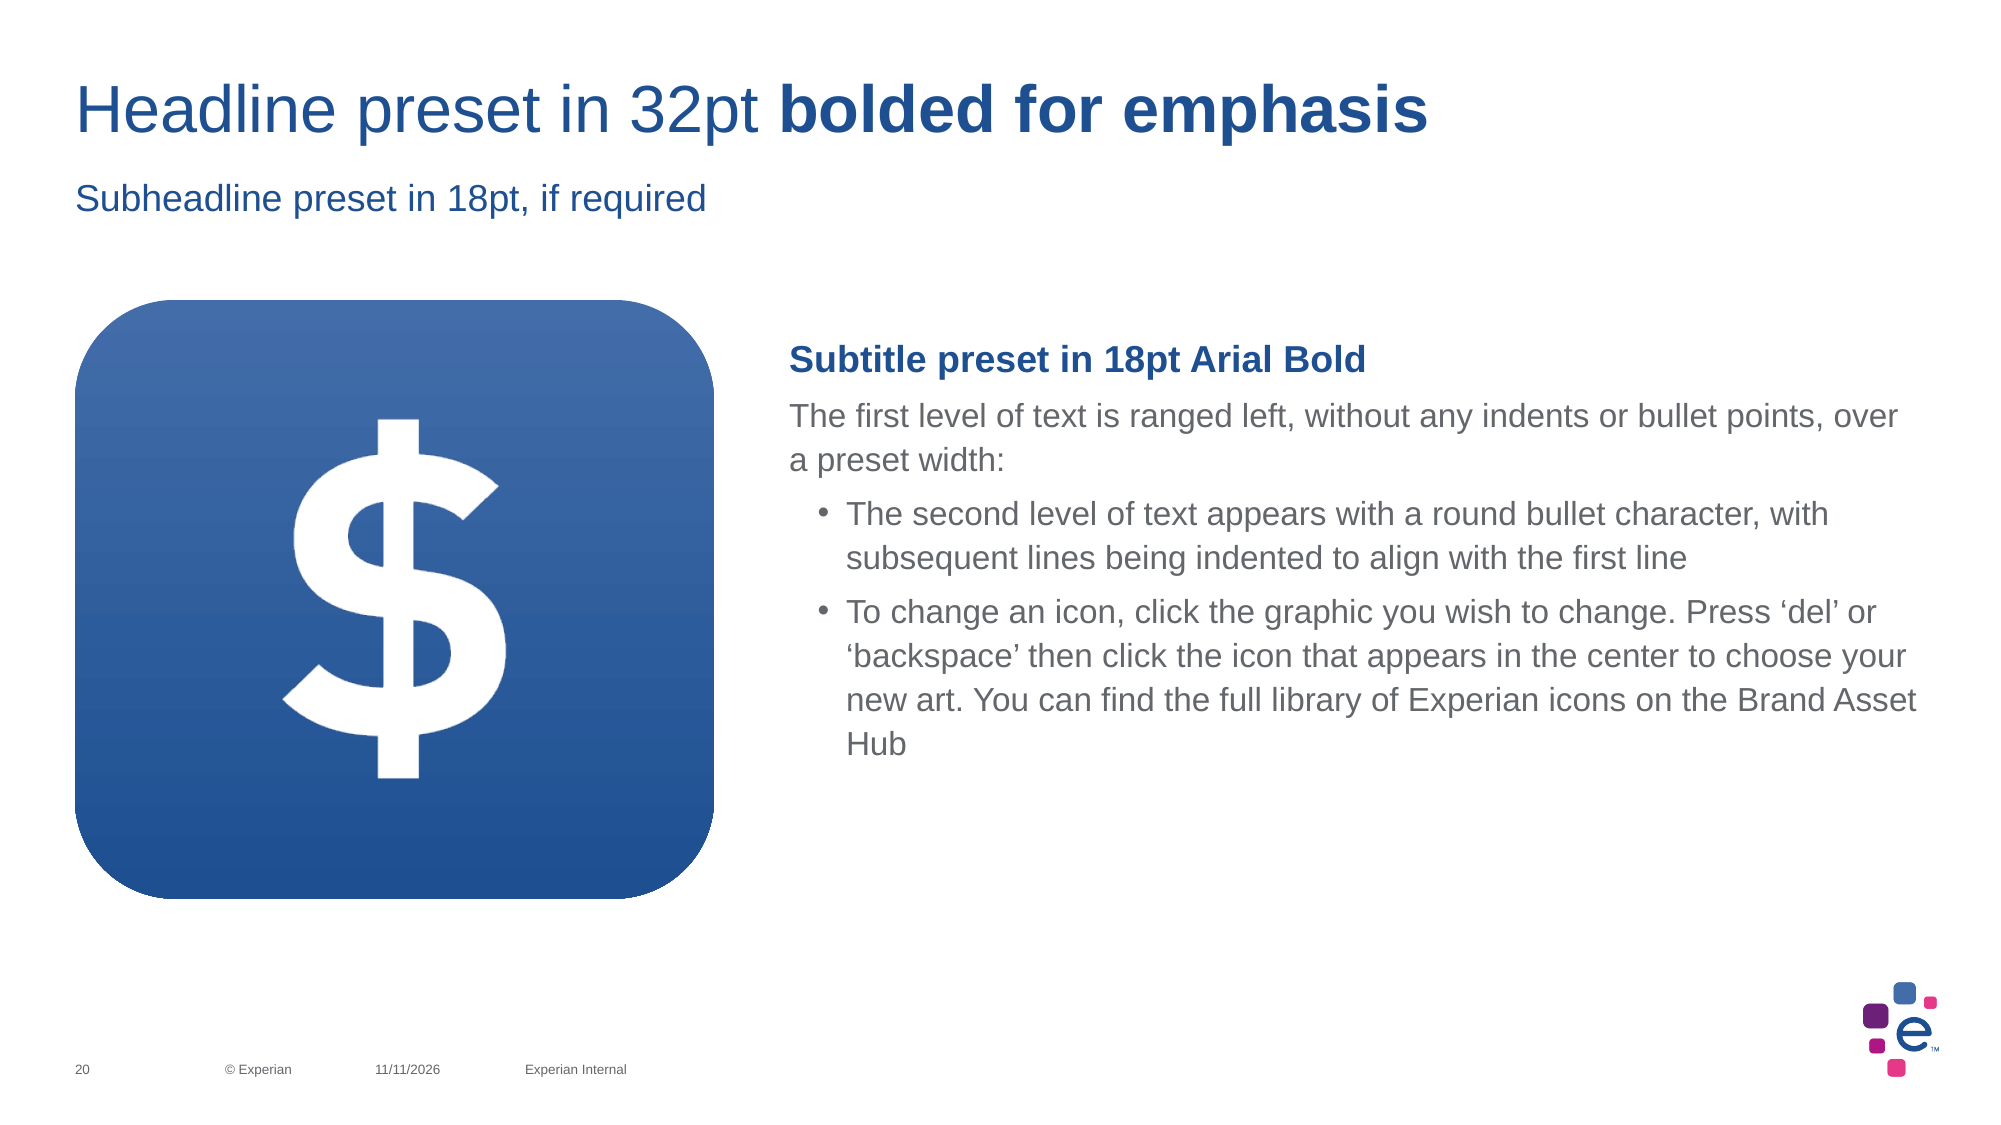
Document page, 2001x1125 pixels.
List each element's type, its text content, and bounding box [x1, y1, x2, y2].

picture [218, 411, 570, 787]
title Headline preset in 32pt bolded for emphasis [75, 75, 1925, 159]
list Subheadline preset in 18pt, if required [75, 164, 1925, 234]
list Subtitle preset in 18pt Arial Bold The first level of text is ranged left, without any indents or bullet points, over a preset width: The second level of text appears with a round bullet character, with subsequent lines being indented to align with the first line To change an icon, click the graphic you wish to change. Press ‘del’ or ‘backspace’ then click the icon that appears in the center to choose your new art. You can find the full library of Experian icons on the Brand Asset Hub [789, 329, 1925, 929]
footer 20 © Experian 4/7/2021 Experian Internal [75, 1028, 750, 1077]
picture [1863, 982, 1939, 1077]
